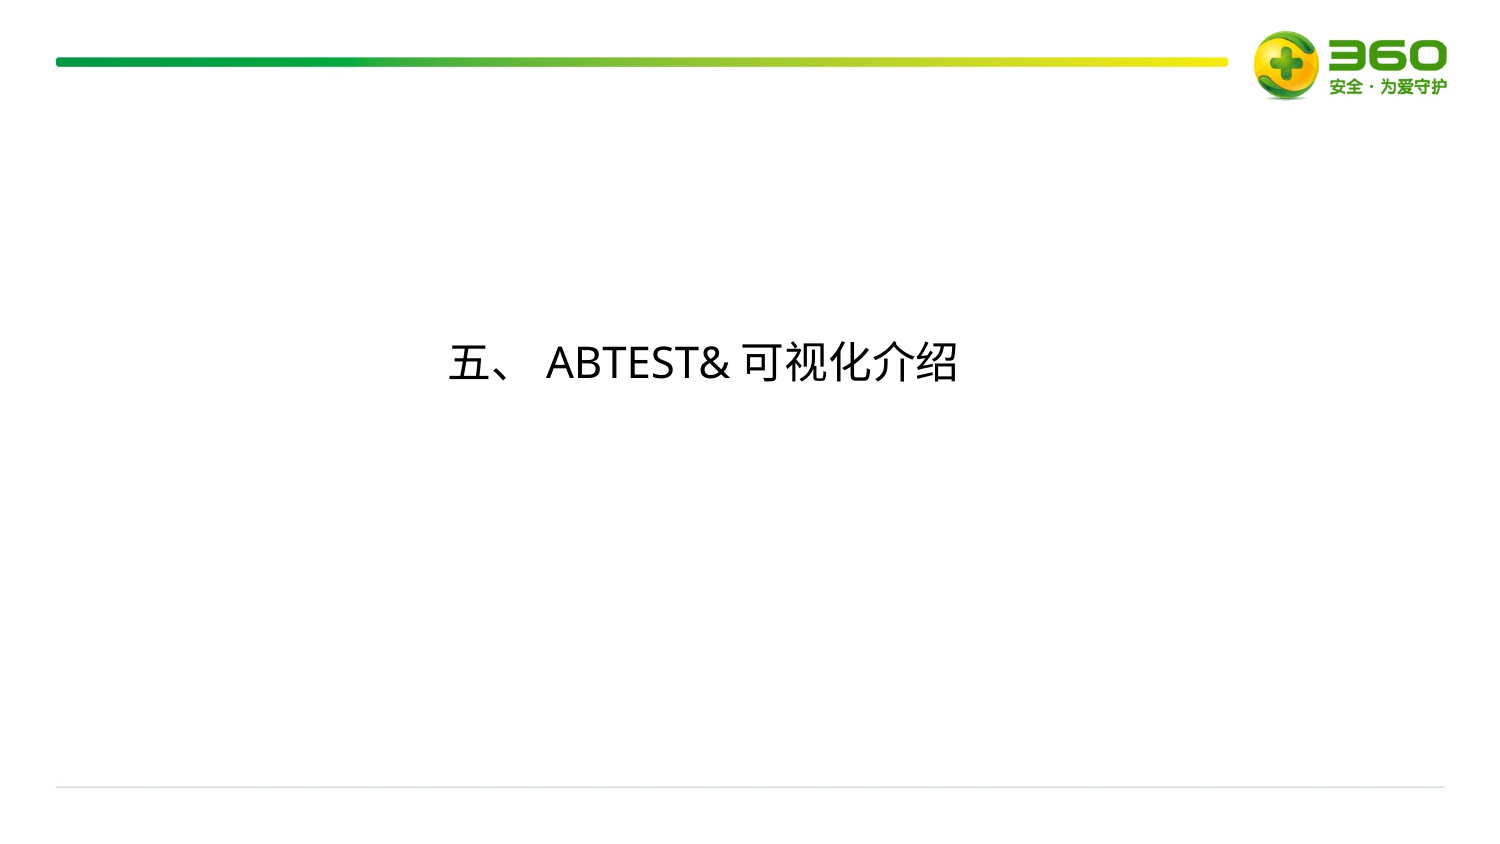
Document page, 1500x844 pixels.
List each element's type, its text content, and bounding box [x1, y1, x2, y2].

picture [0, 0, 1500, 844]
text_box 五、ABTEST&可视化介绍 [395, 327, 975, 399]
